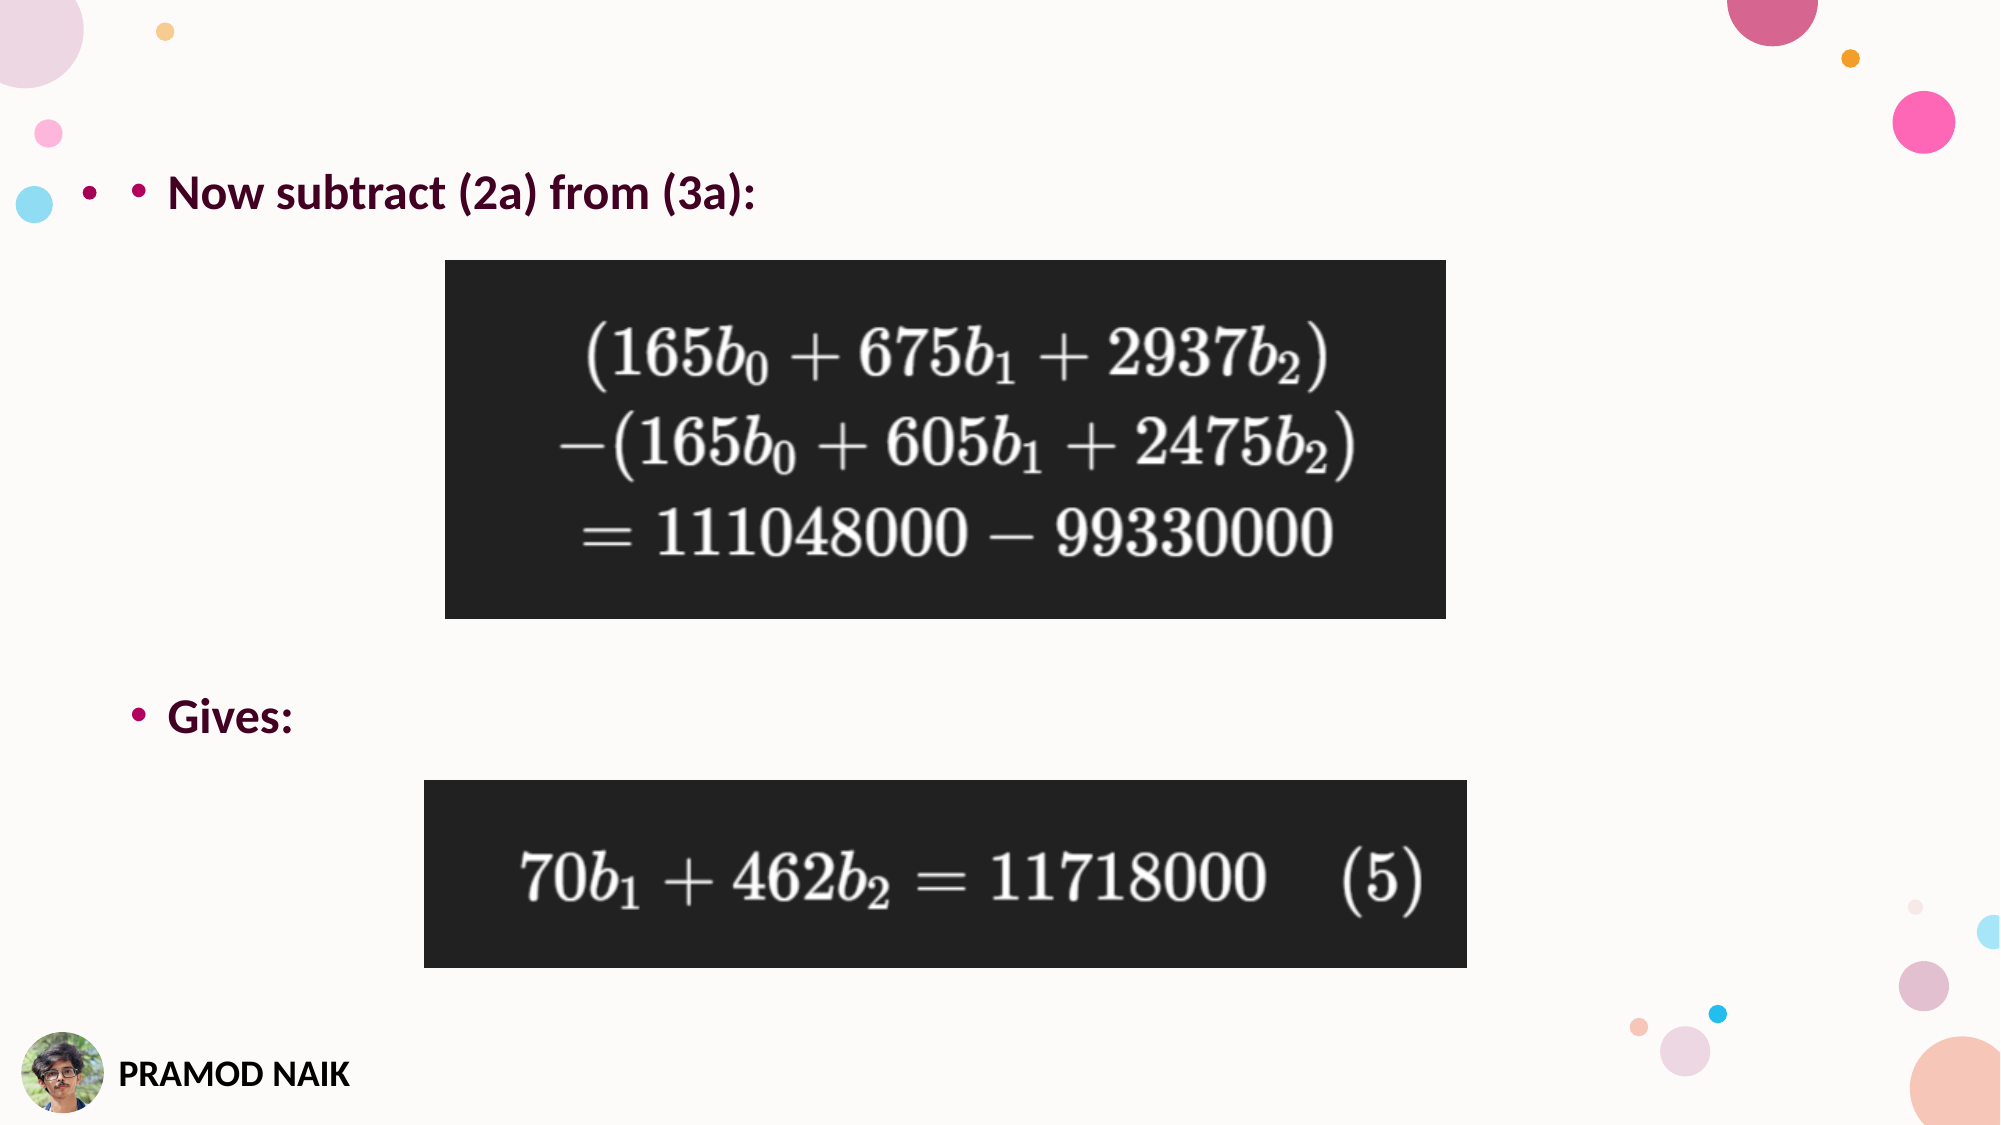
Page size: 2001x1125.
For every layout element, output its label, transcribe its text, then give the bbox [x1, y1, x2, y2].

picture [424, 780, 1467, 968]
picture [445, 260, 1446, 619]
picture [21, 1031, 104, 1114]
list Now subtract (2a) from (3a): Gives: [115, 158, 1904, 968]
